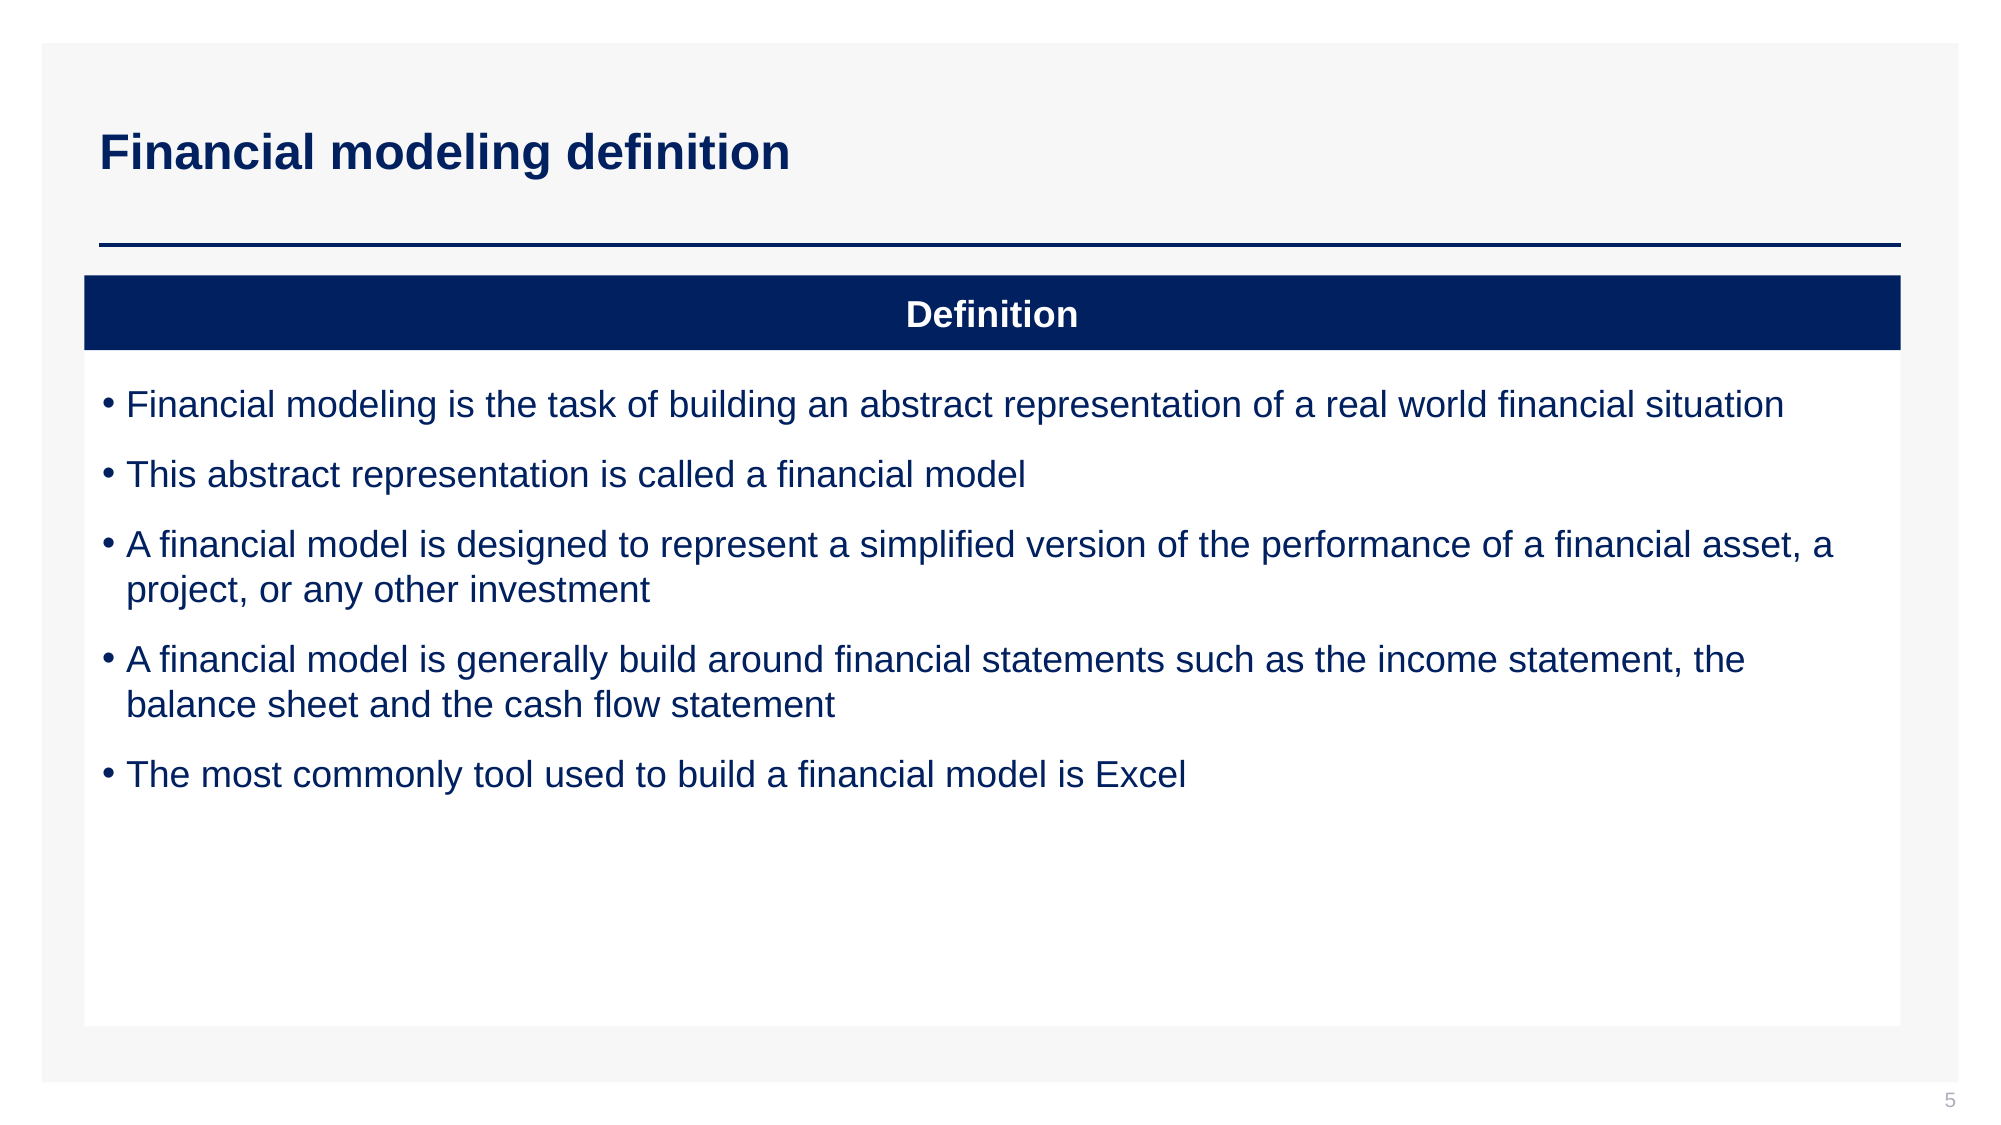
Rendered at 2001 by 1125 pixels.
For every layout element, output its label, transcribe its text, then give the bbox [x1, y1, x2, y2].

slide_number 5 [1506, 1088, 1957, 1119]
text_box Definition [84, 275, 1901, 351]
text_box Financial modeling is the task of building an abstract representation of a real world financial situation This abstract representation is called a financial model A financial model is designed to represent a simplified version of the performance of a financial asset, a project, or any other investment A financial model is generally build around financial statements such as the income statement, the balance sheet and the cash flow statement The most commonly tool used to build a financial model is Excel [84, 351, 1901, 1027]
title Financial modeling definition [84, 59, 1901, 239]
